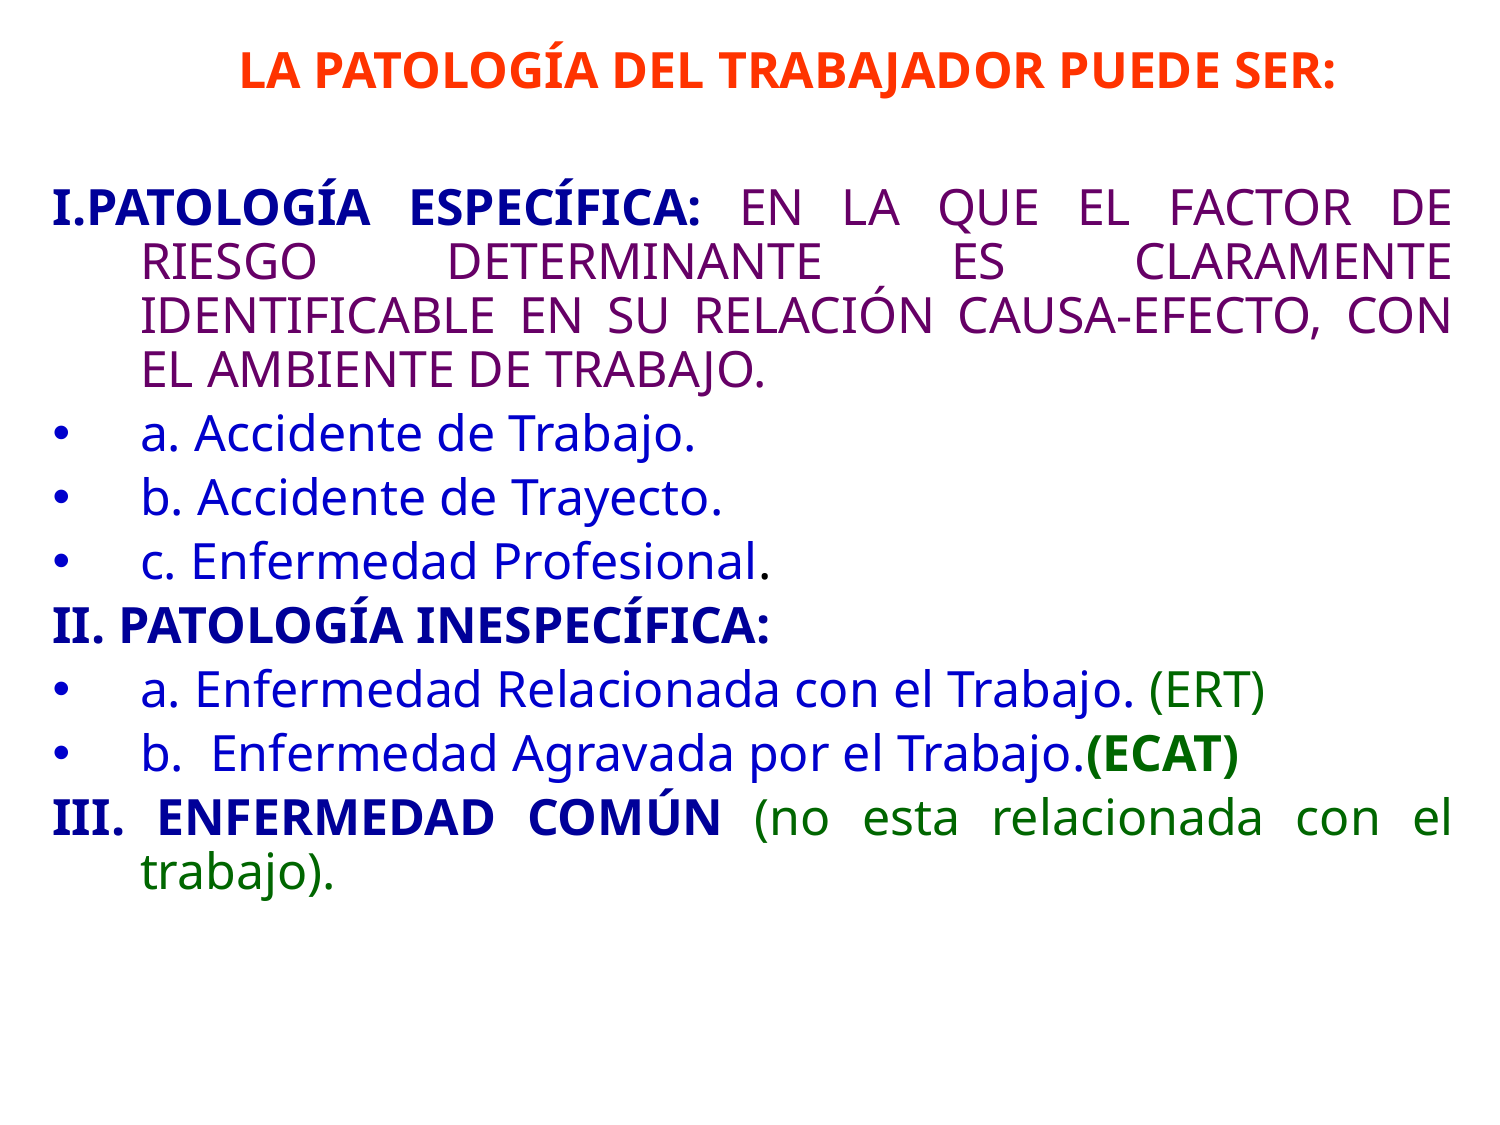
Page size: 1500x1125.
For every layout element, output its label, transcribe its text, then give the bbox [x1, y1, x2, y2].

list I.PATOLOGÍA ESPECÍFICA: EN LA QUE EL FACTOR DE RIESGO DETERMINANTE ES CLARAMENTE IDENTIFICABLE EN SU RELACIÓN CAUSA-EFECTO, CON EL AMBIENTE DE TRABAJO. a. Accidente de Trabajo. b. Accidente de Trayecto. c. Enfermedad Profesional. II. PATOLOGÍA INESPECÍFICA: a. Enfermedad Relacionada con el Trabajo. (ERT) b. Enfermedad Agravada por el Trabajo.(ECAT) III. ENFERMEDAD COMÚN (no esta relacionada con el trabajo). [37, 174, 1469, 1013]
title LA PATOLOGÍA DEL TRABAJADOR PUEDE SER: [150, 12, 1425, 125]
